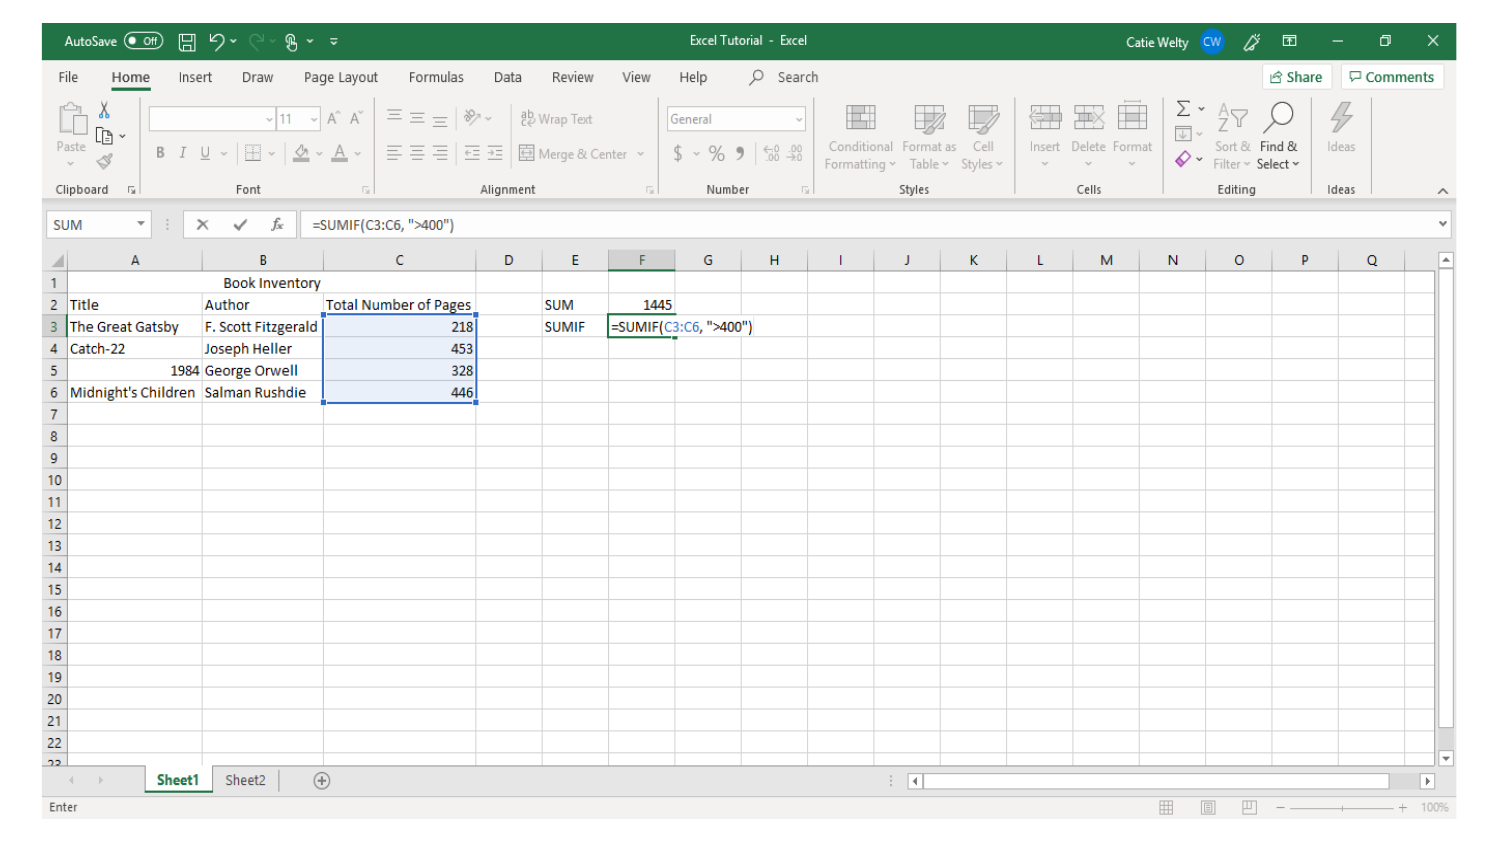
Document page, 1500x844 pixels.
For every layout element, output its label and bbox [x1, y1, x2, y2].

picture [41, 23, 1457, 820]
